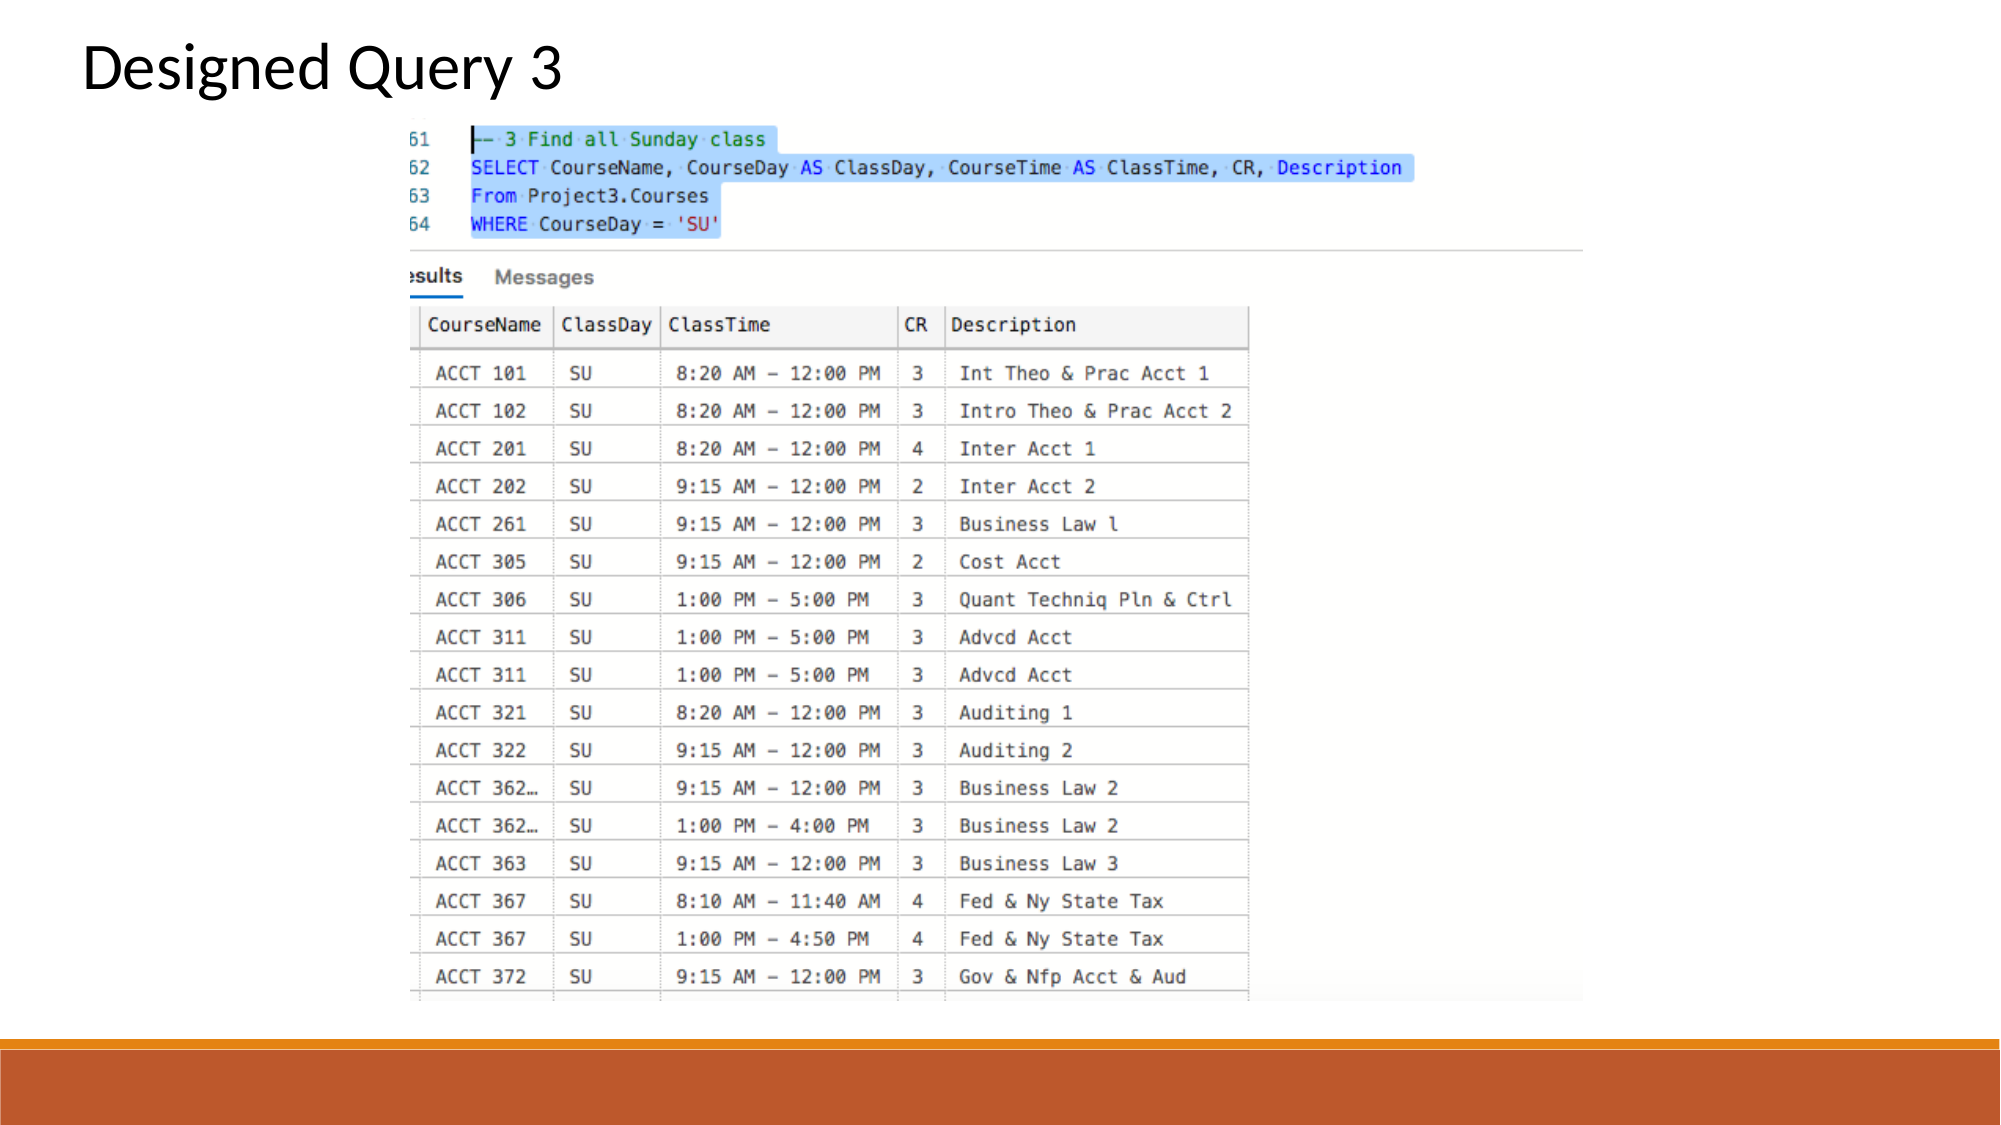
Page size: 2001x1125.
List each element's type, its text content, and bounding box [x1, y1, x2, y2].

picture [410, 117, 1584, 1002]
text_box Designed Query 3 [67, 15, 648, 155]
